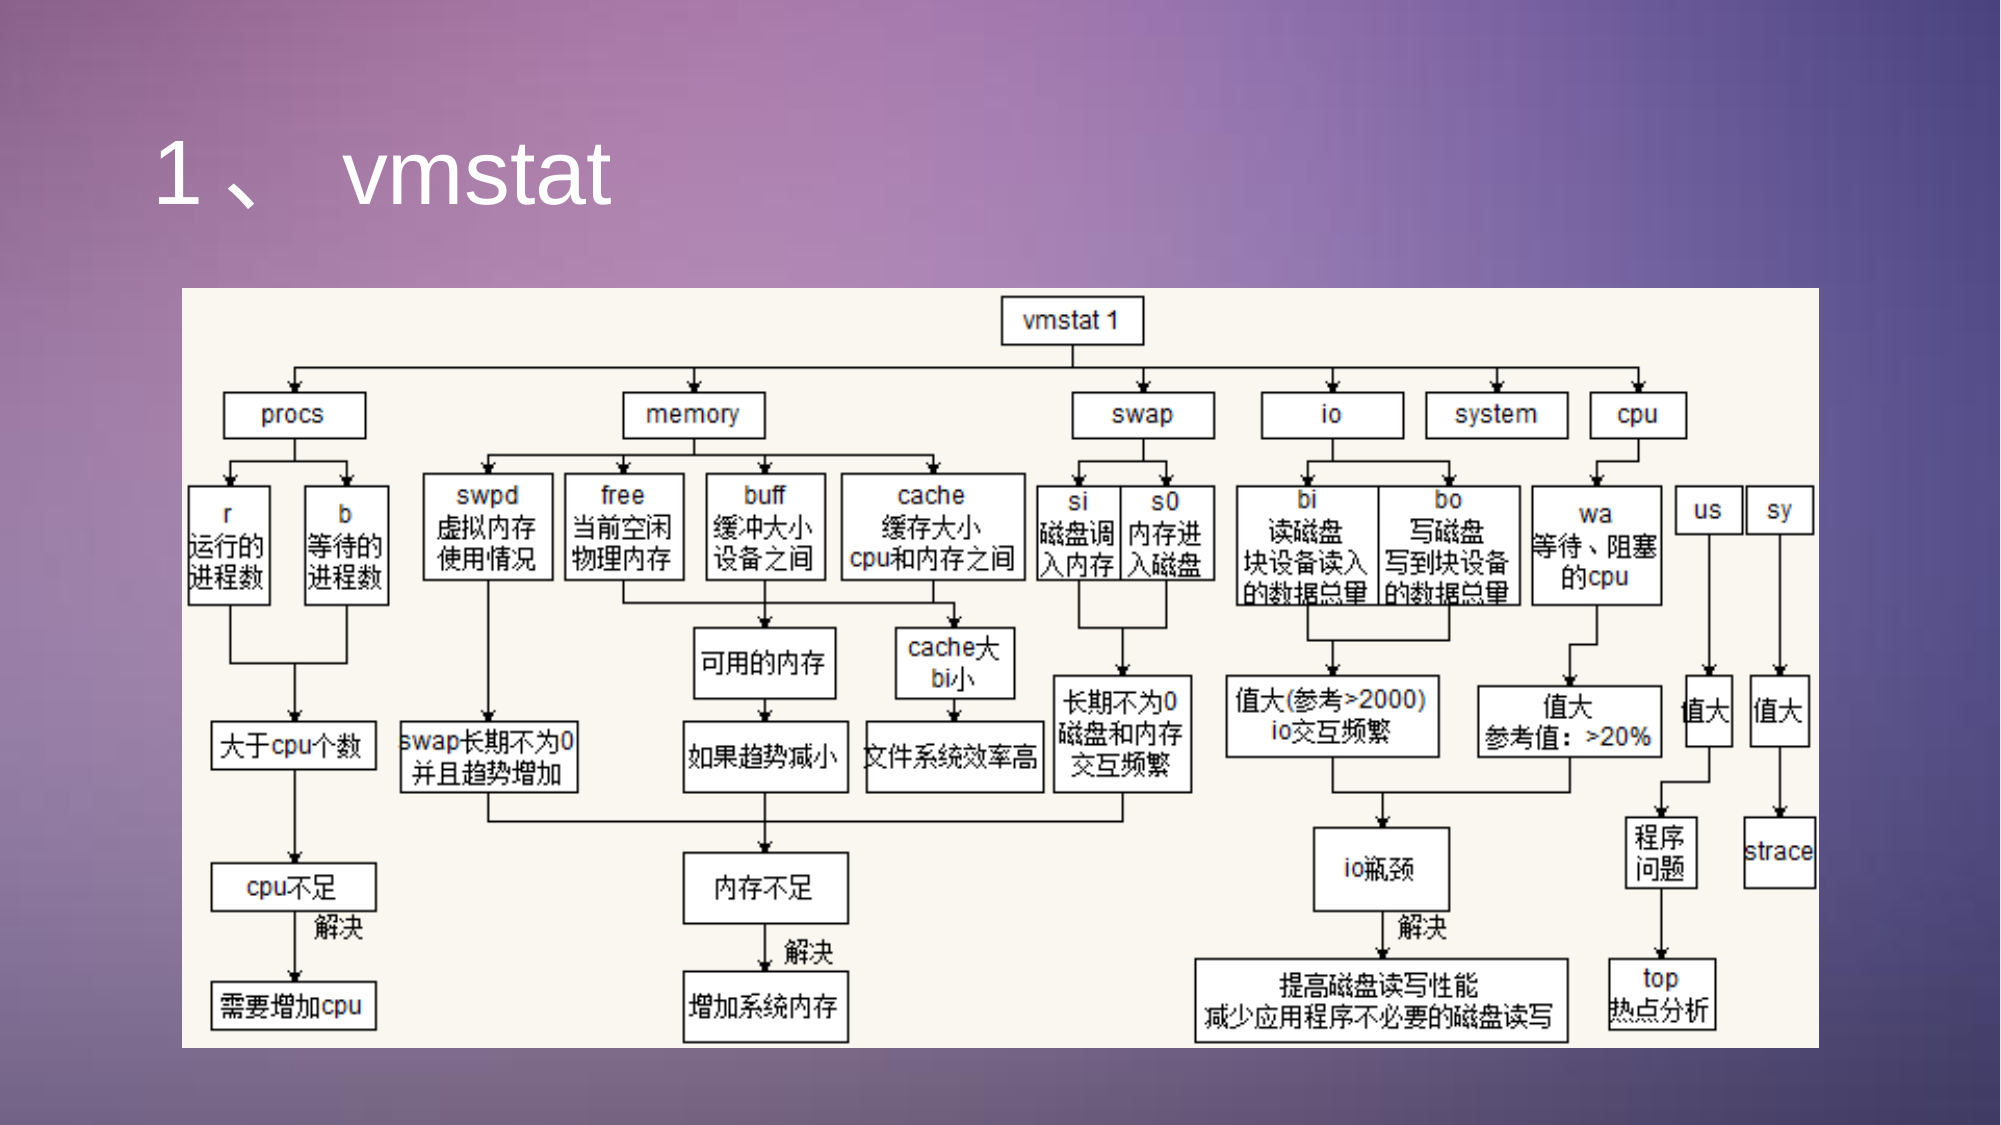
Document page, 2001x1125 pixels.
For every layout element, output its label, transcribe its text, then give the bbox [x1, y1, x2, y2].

text_box 1、vmstat [137, 59, 1863, 277]
picture [0, 0, 2001, 1125]
